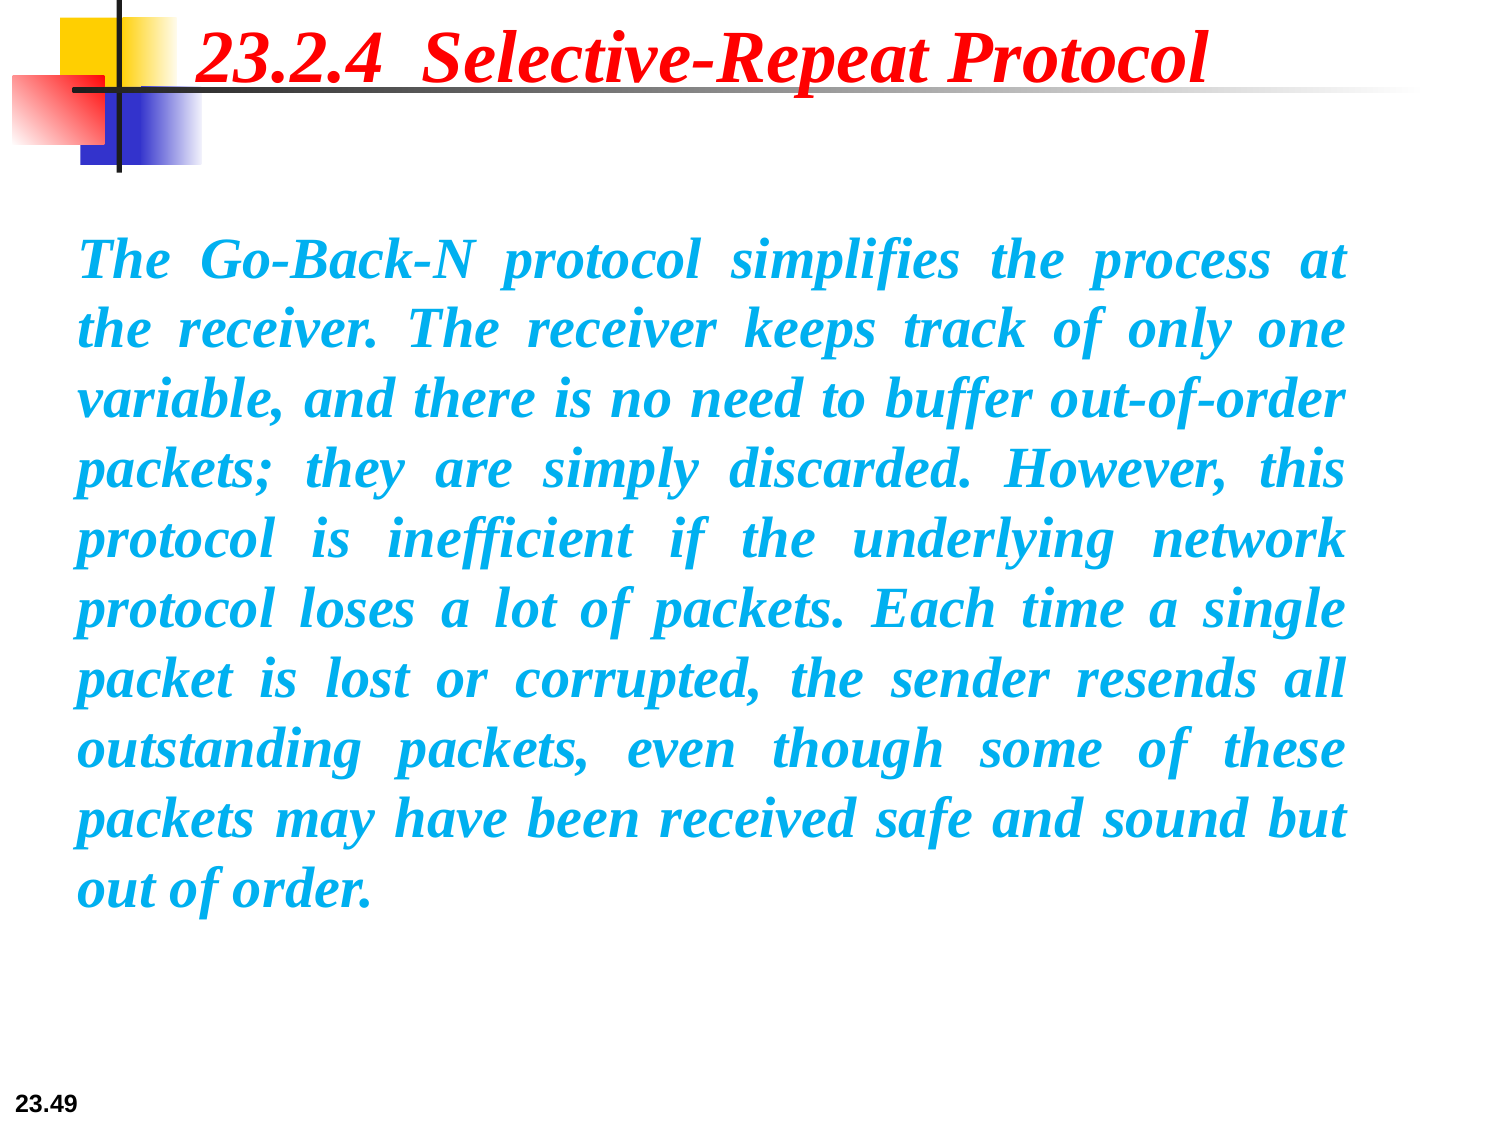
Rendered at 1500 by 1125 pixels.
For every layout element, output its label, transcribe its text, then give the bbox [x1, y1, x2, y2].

text_box [116, 93, 122, 173]
text_box [60, 17, 116, 86]
text_box [72, 87, 181, 93]
text_box [122, 93, 141, 165]
text_box [141, 93, 202, 165]
text_box 23.49 [0, 1049, 313, 1125]
text_box The Go-Back-N protocol simplifies the process at the receiver. The receiver keeps track of only one variable, and there is no need to buffer out-of-order packets; they are simply discarded. However, this protocol is inefficient if the underlying network protocol loses a lot of packets. Each time a single packet is lost or corrupted, the sender resends all outstanding packets, even though some of these packets may have been received safe and sound but out of order. [62, 212, 1363, 927]
text_box [122, 17, 177, 86]
text_box [1227, 87, 1423, 93]
text_box [12, 75, 105, 145]
text_box [80, 93, 116, 165]
text_box 23.2.4 Selective-Repeat Protocol [181, 0, 1227, 105]
text_box [116, 0, 122, 87]
